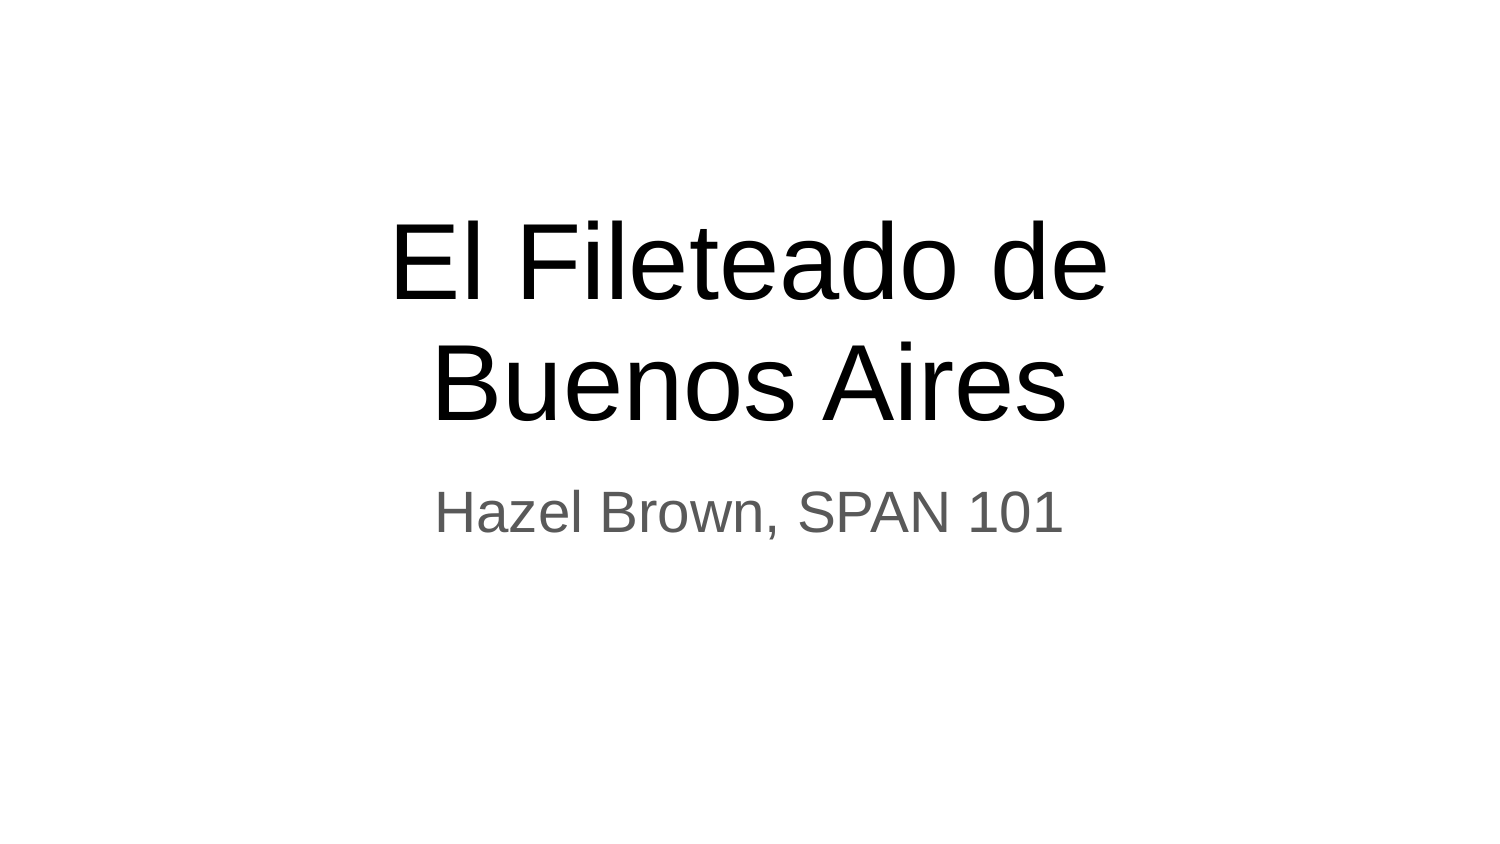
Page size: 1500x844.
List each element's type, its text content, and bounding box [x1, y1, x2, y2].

title El Fileteado de Buenos Aires [51, 122, 1449, 459]
subtitle Hazel Brown, SPAN 101 [51, 464, 1449, 595]
